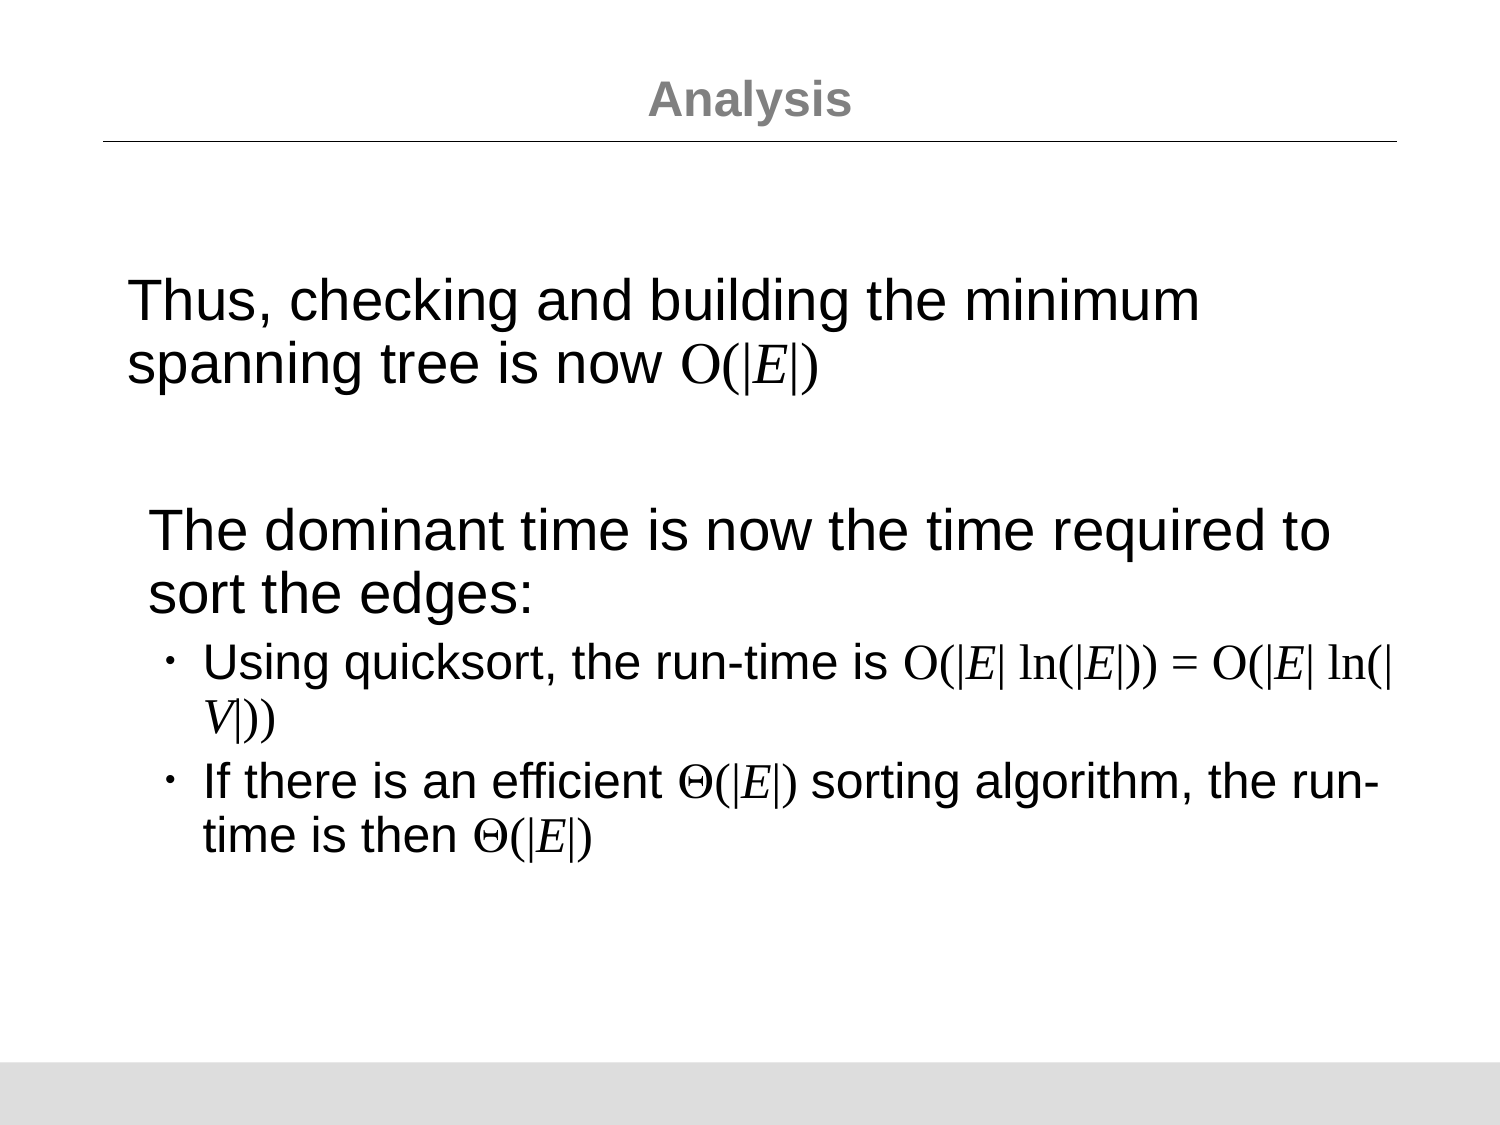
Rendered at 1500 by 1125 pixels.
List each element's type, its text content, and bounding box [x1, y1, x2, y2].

title Analysis [103, 59, 1397, 142]
list Thus, checking and building the minimum spanning tree is now O(|E|) The dominant time is now the time required to sort the edges: Using quicksort, the run-time is O(|E| ln(|E|)) = O(|E| ln(|V|)) If there is an efficient Q(|E|) sorting algorithm, the run-time is then Q(|E|) [75, 262, 1447, 1005]
